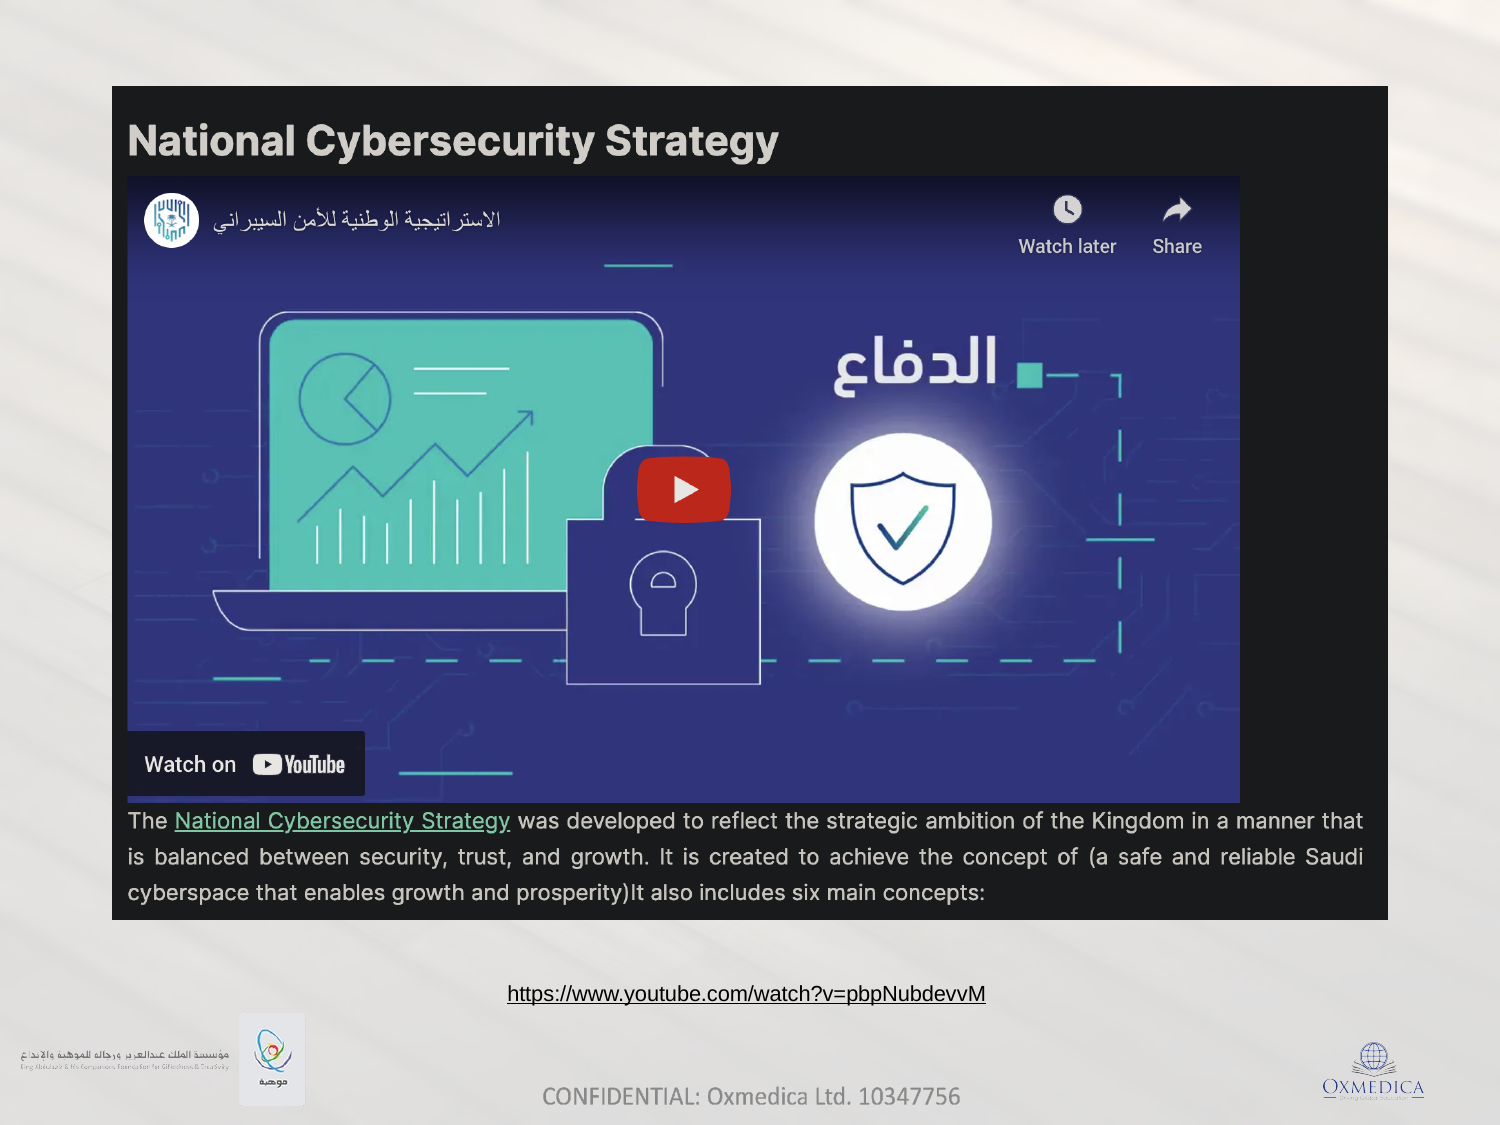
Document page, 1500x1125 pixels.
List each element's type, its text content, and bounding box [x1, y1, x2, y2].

text_box https://www.youtube.com/watch?v=pbpNubdevvM [168, 972, 1332, 1014]
picture [512, 1066, 988, 1125]
picture [1323, 1042, 1425, 1101]
picture [112, 86, 1388, 920]
picture [6, 1013, 306, 1107]
